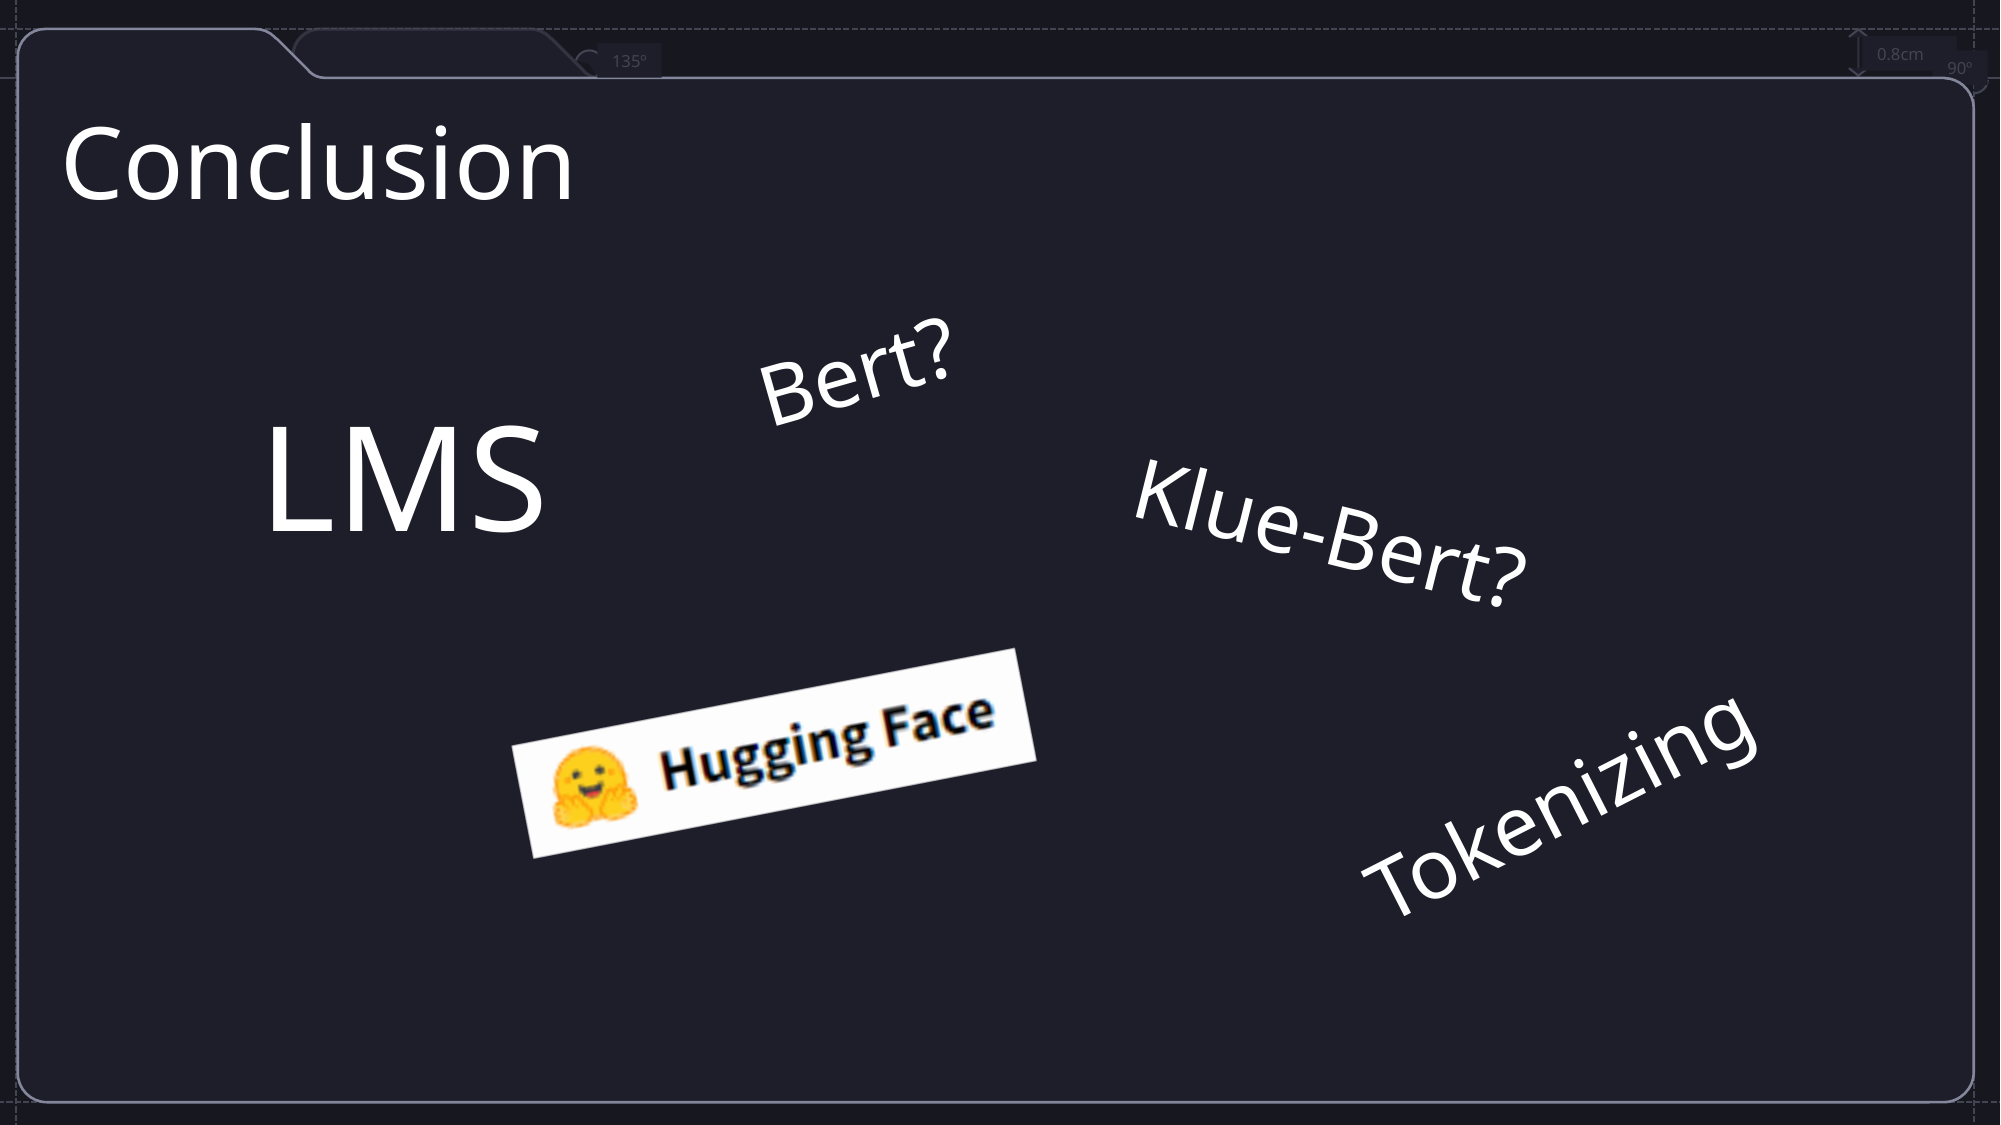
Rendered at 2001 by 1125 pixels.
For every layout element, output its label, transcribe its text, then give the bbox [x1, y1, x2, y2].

text_box Tokenizing [1332, 625, 1829, 954]
text_box Klue-Bert? [1108, 423, 1627, 657]
text_box LMS [244, 378, 646, 569]
text_box Bert? [729, 232, 1154, 456]
text_box Conclusion [45, 91, 646, 227]
picture [513, 649, 1035, 857]
